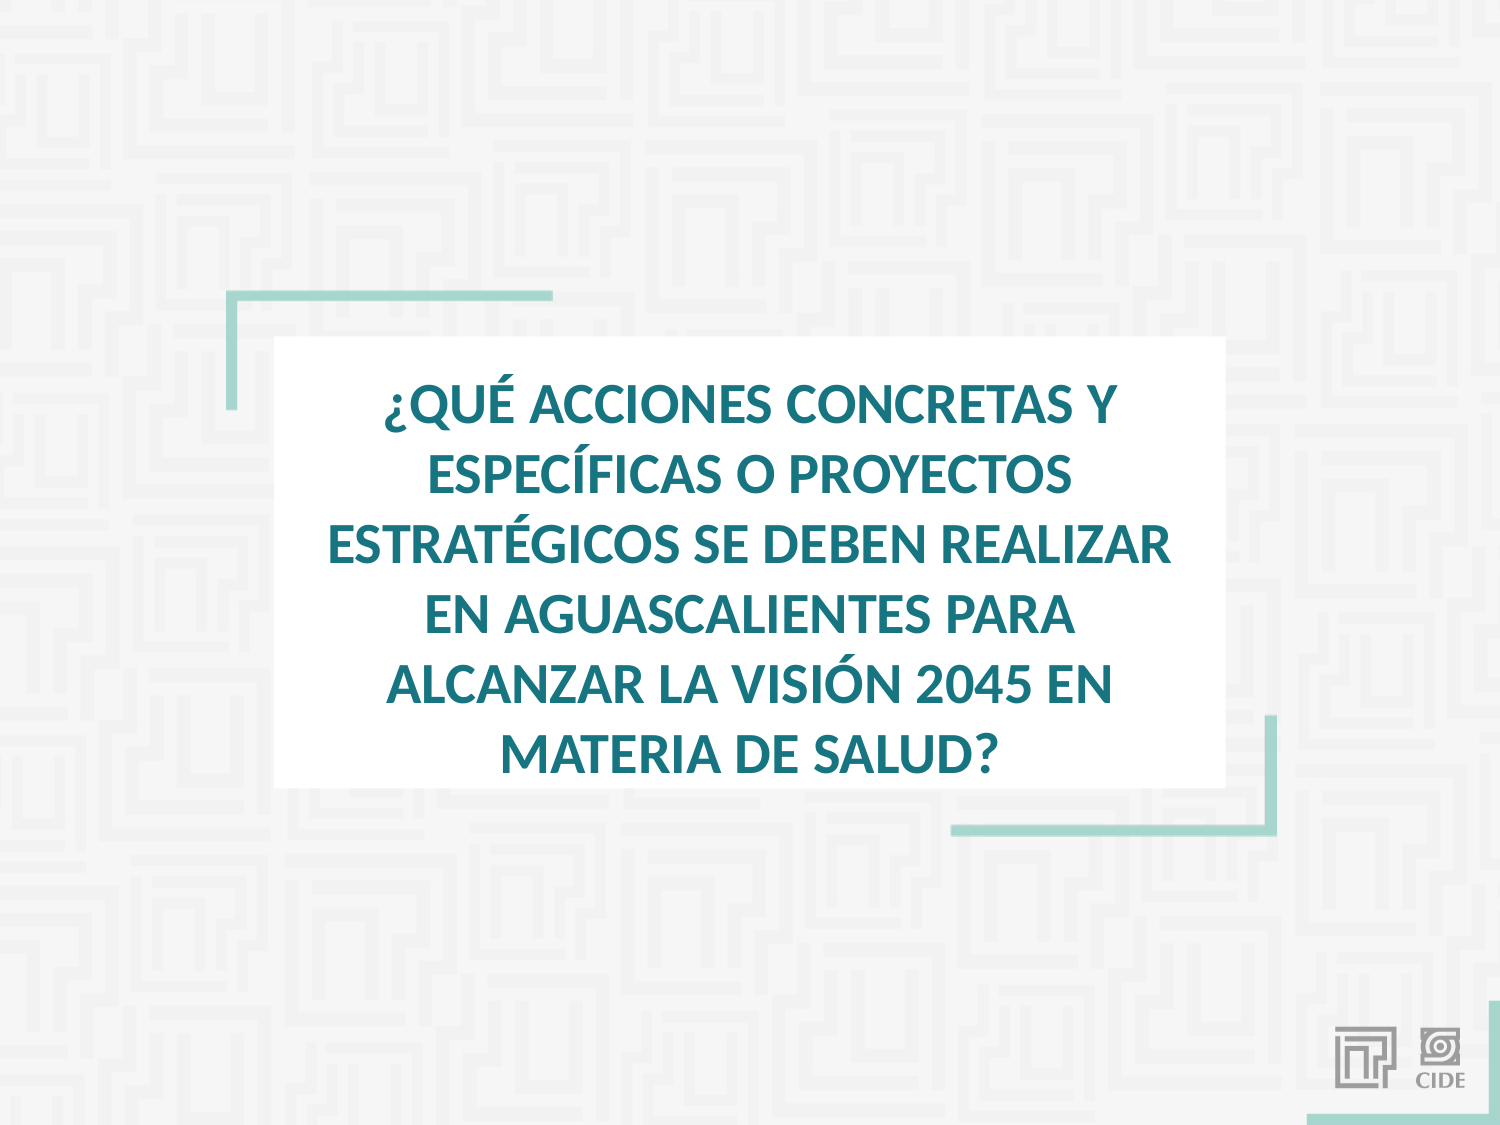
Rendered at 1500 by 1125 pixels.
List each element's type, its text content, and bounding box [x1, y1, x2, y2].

list ¿Qué acciones concretas y específicas o proyectos estratégicos se deben realizar en Aguascalientes para alcanzar la visión 2045 en MATERIA DE SALUD? [292, 357, 1208, 678]
picture [0, 0, 1500, 1125]
